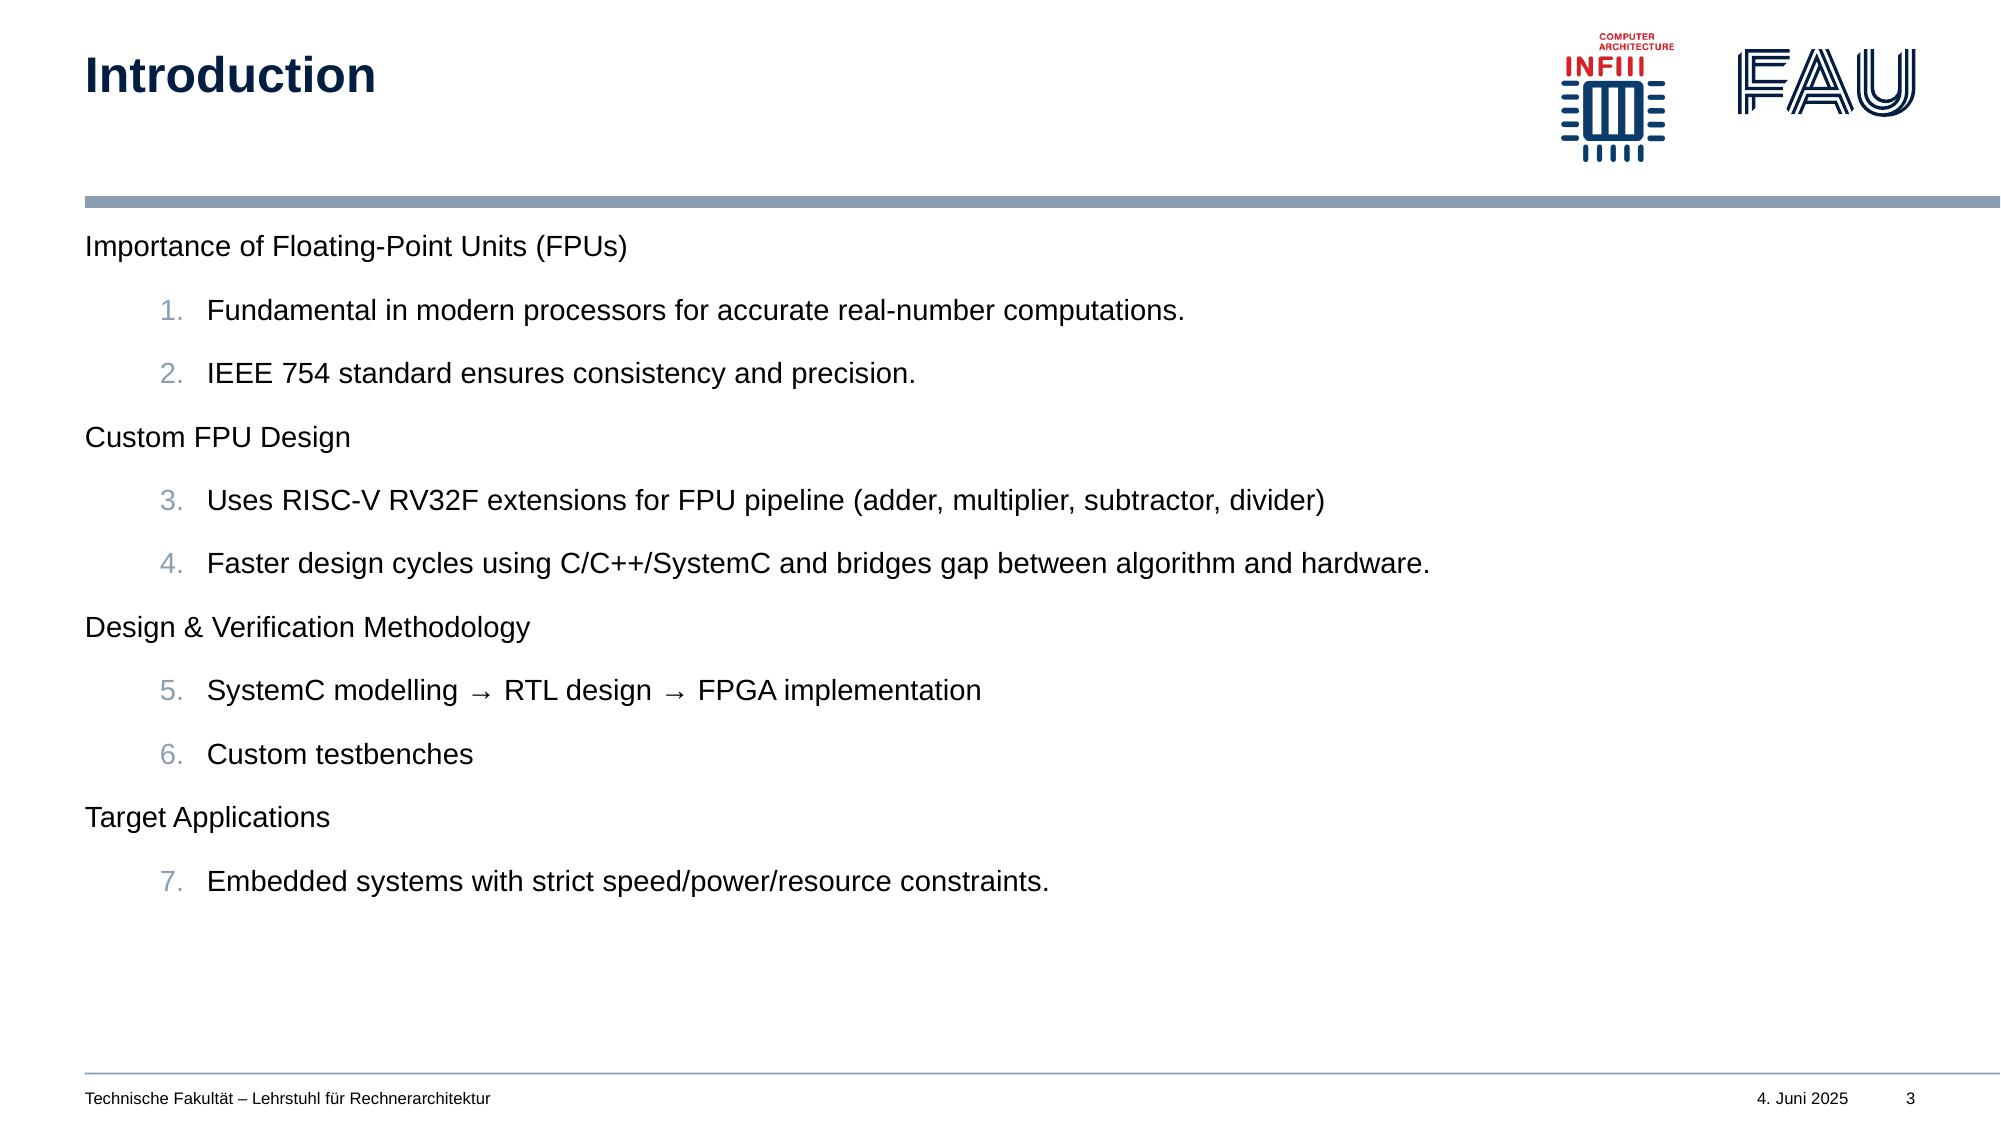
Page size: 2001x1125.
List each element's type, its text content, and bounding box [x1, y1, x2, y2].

footer Technische Fakultät – Lehrstuhl für Rechnerarchitektur [85, 1088, 983, 1125]
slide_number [1708, 1088, 1849, 1125]
title Introduction [85, 49, 1208, 238]
list Importance of Floating-Point Units (FPUs) Fundamental in modern processors for accurate real-number computations. IEEE 754 standard ensures consistency and precision. Custom FPU Design Uses RISC-V RV32F extensions for FPU pipeline (adder, multiplier, subtractor, divider) Faster design cycles using C/C++/SystemC and bridges gap between algorithm and hardware. Design & Verification Methodology SystemC modelling → RTL design → FPGA implementation Custom testbenches Target Applications Embedded systems with strict speed/power/resource constraints. [85, 224, 1956, 1039]
slide_number 3 [1883, 1088, 1916, 1125]
picture [1561, 33, 1674, 162]
